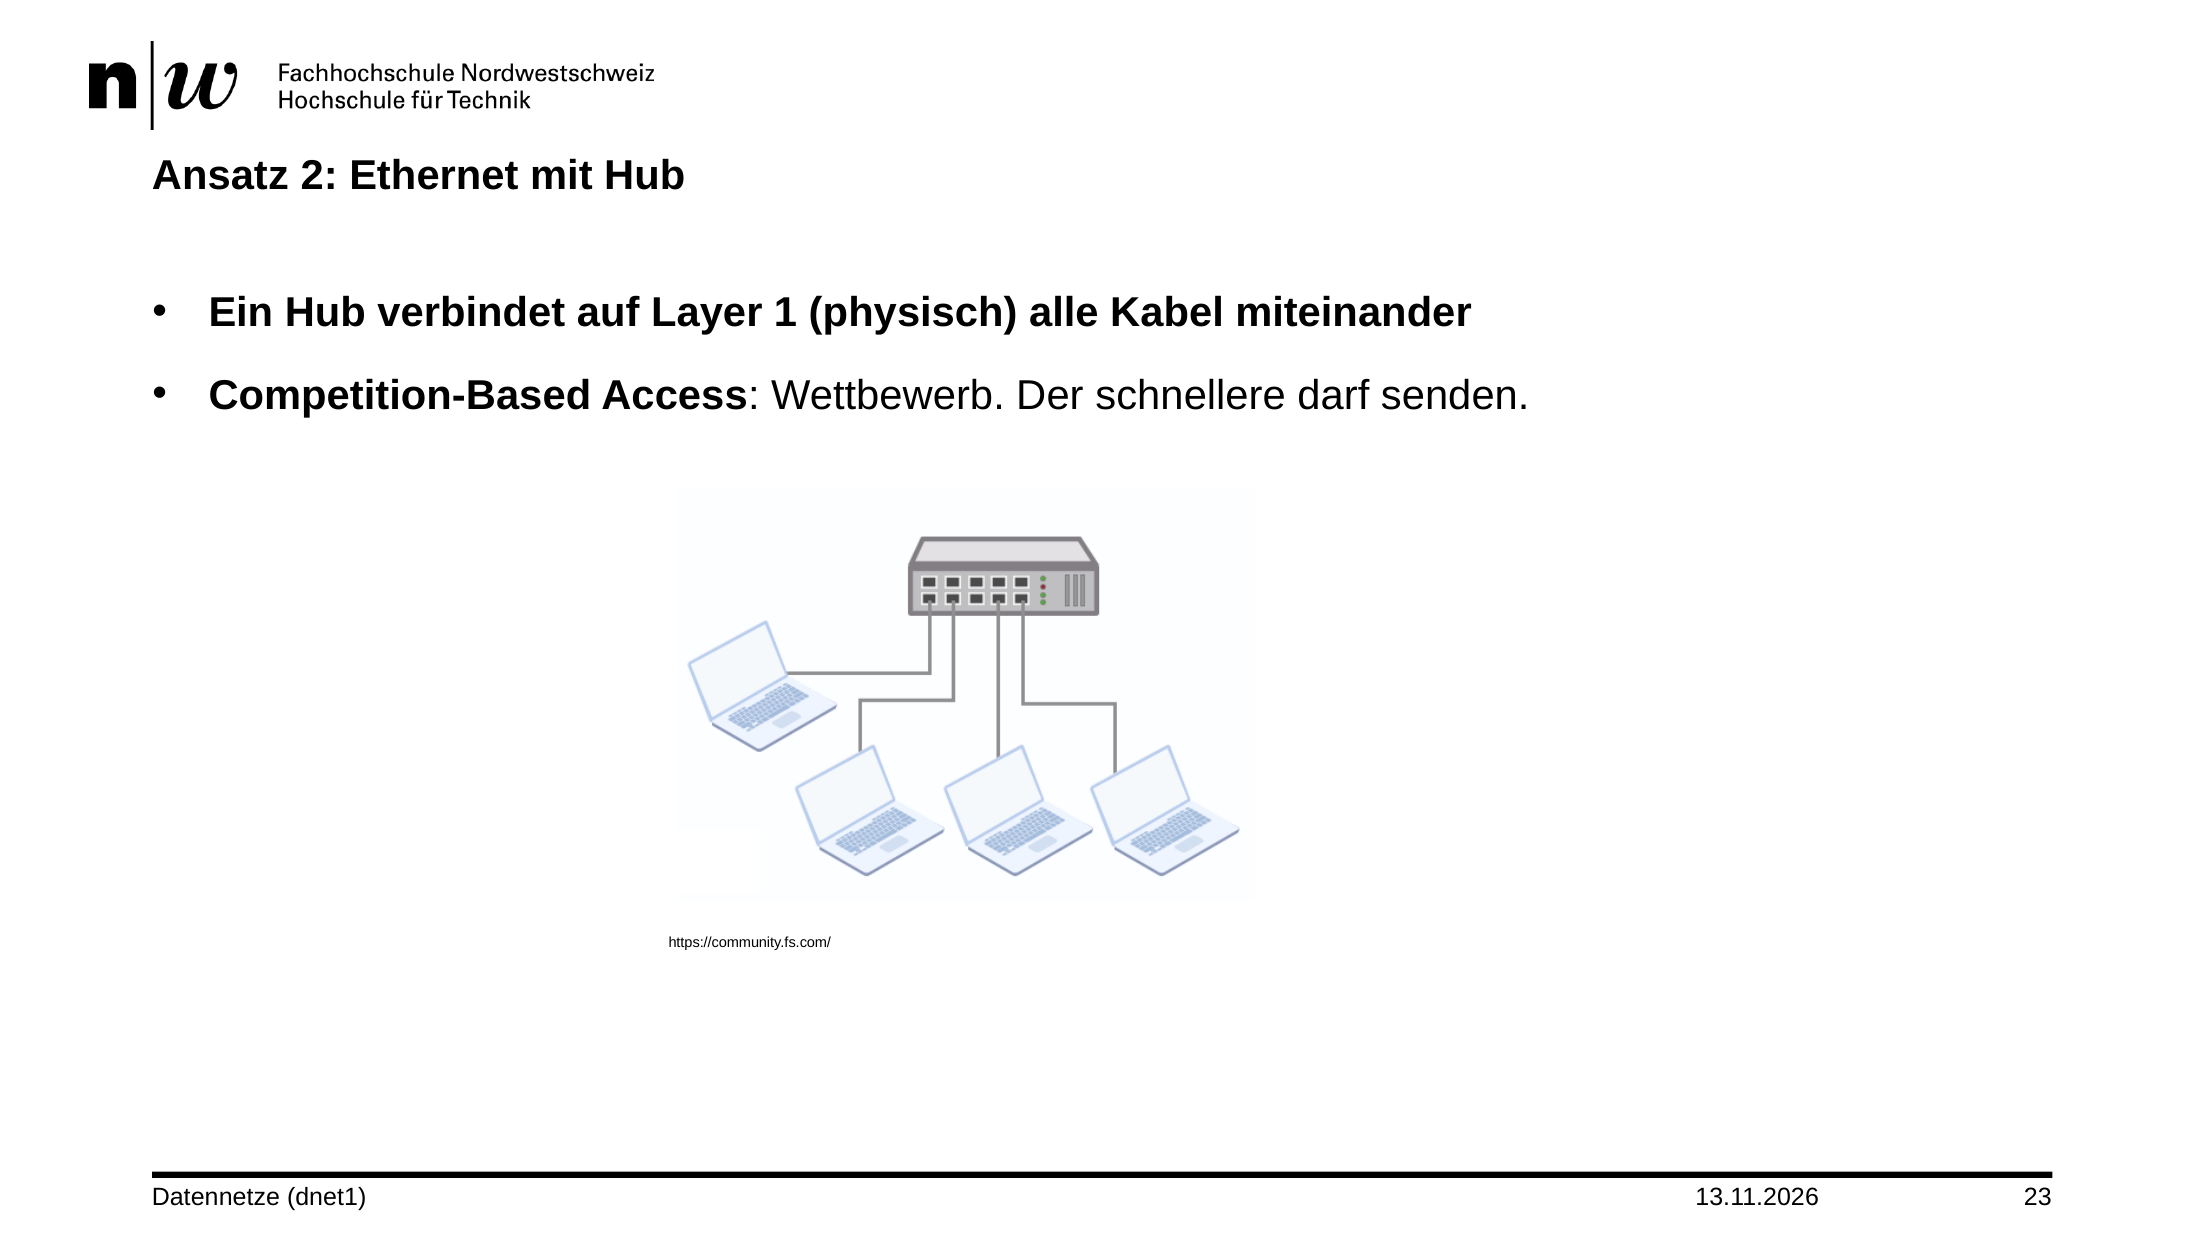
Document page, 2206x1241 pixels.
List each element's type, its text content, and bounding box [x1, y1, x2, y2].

footer Datennetze (dnet1) [151, 1180, 1696, 1211]
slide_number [1696, 1180, 1873, 1211]
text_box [677, 487, 1255, 901]
text_box https://community.fs.com/ [653, 925, 1020, 958]
title Ansatz 2: Ethernet mit Hub [151, 147, 2052, 207]
list Ein Hub verbindet auf Layer 1 (physisch) alle Kabel miteinander Competition-Based Access: Wettbewerb. Der schnellere darf senden. [152, 277, 2053, 1093]
slide_number 23 [1873, 1180, 2052, 1211]
picture [89, 41, 654, 130]
